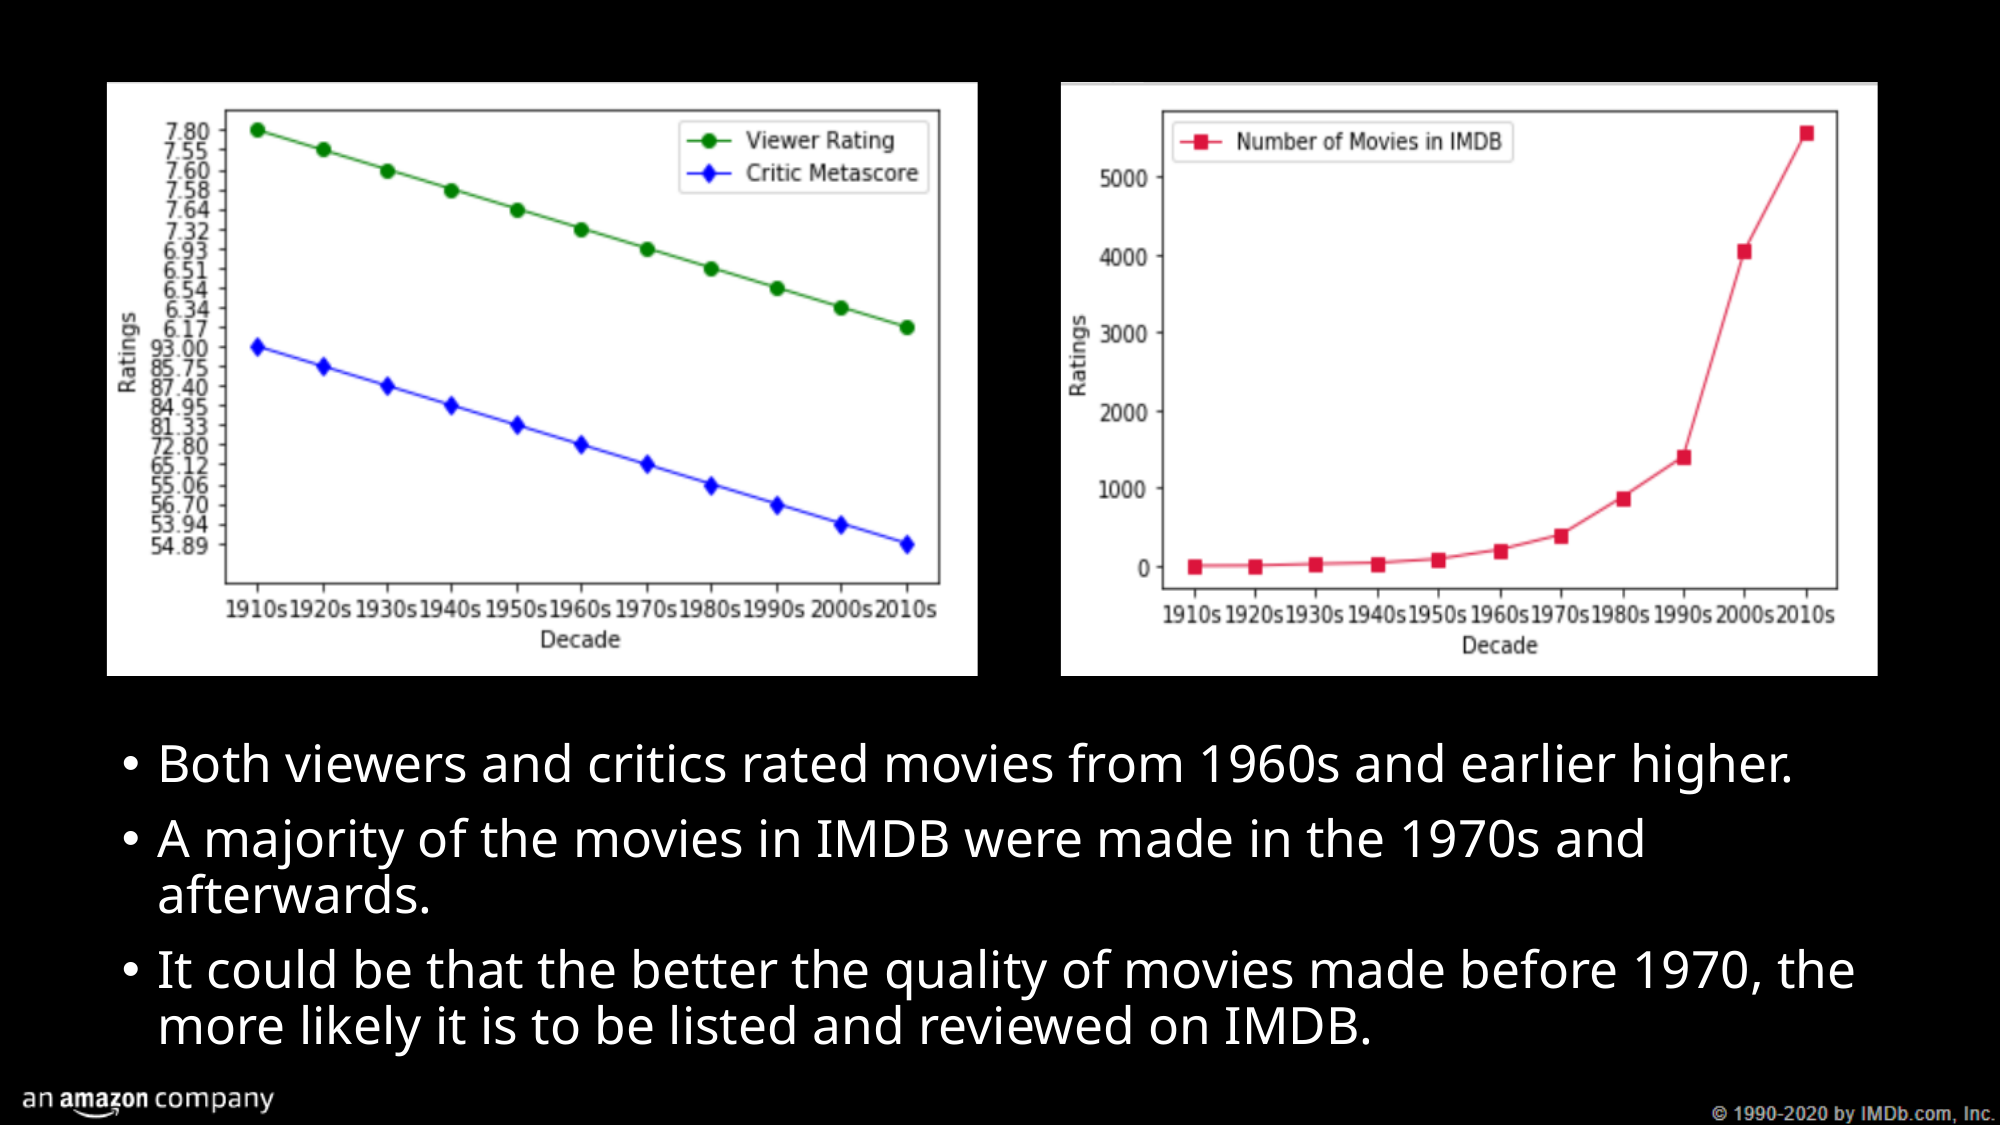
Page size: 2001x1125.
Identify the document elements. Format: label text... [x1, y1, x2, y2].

picture [1060, 82, 1878, 676]
picture [106, 82, 978, 676]
picture [1, 1086, 294, 1124]
text_box Both viewers and critics rated movies from 1960s and earlier higher. A majority of the movies in IMDB were made in the 1970s and afterwards. It could be that the better the quality of movies made before 1970, the more likely it is to be listed and reviewed on IMDB. [106, 708, 1878, 1085]
picture [1708, 1102, 2000, 1125]
